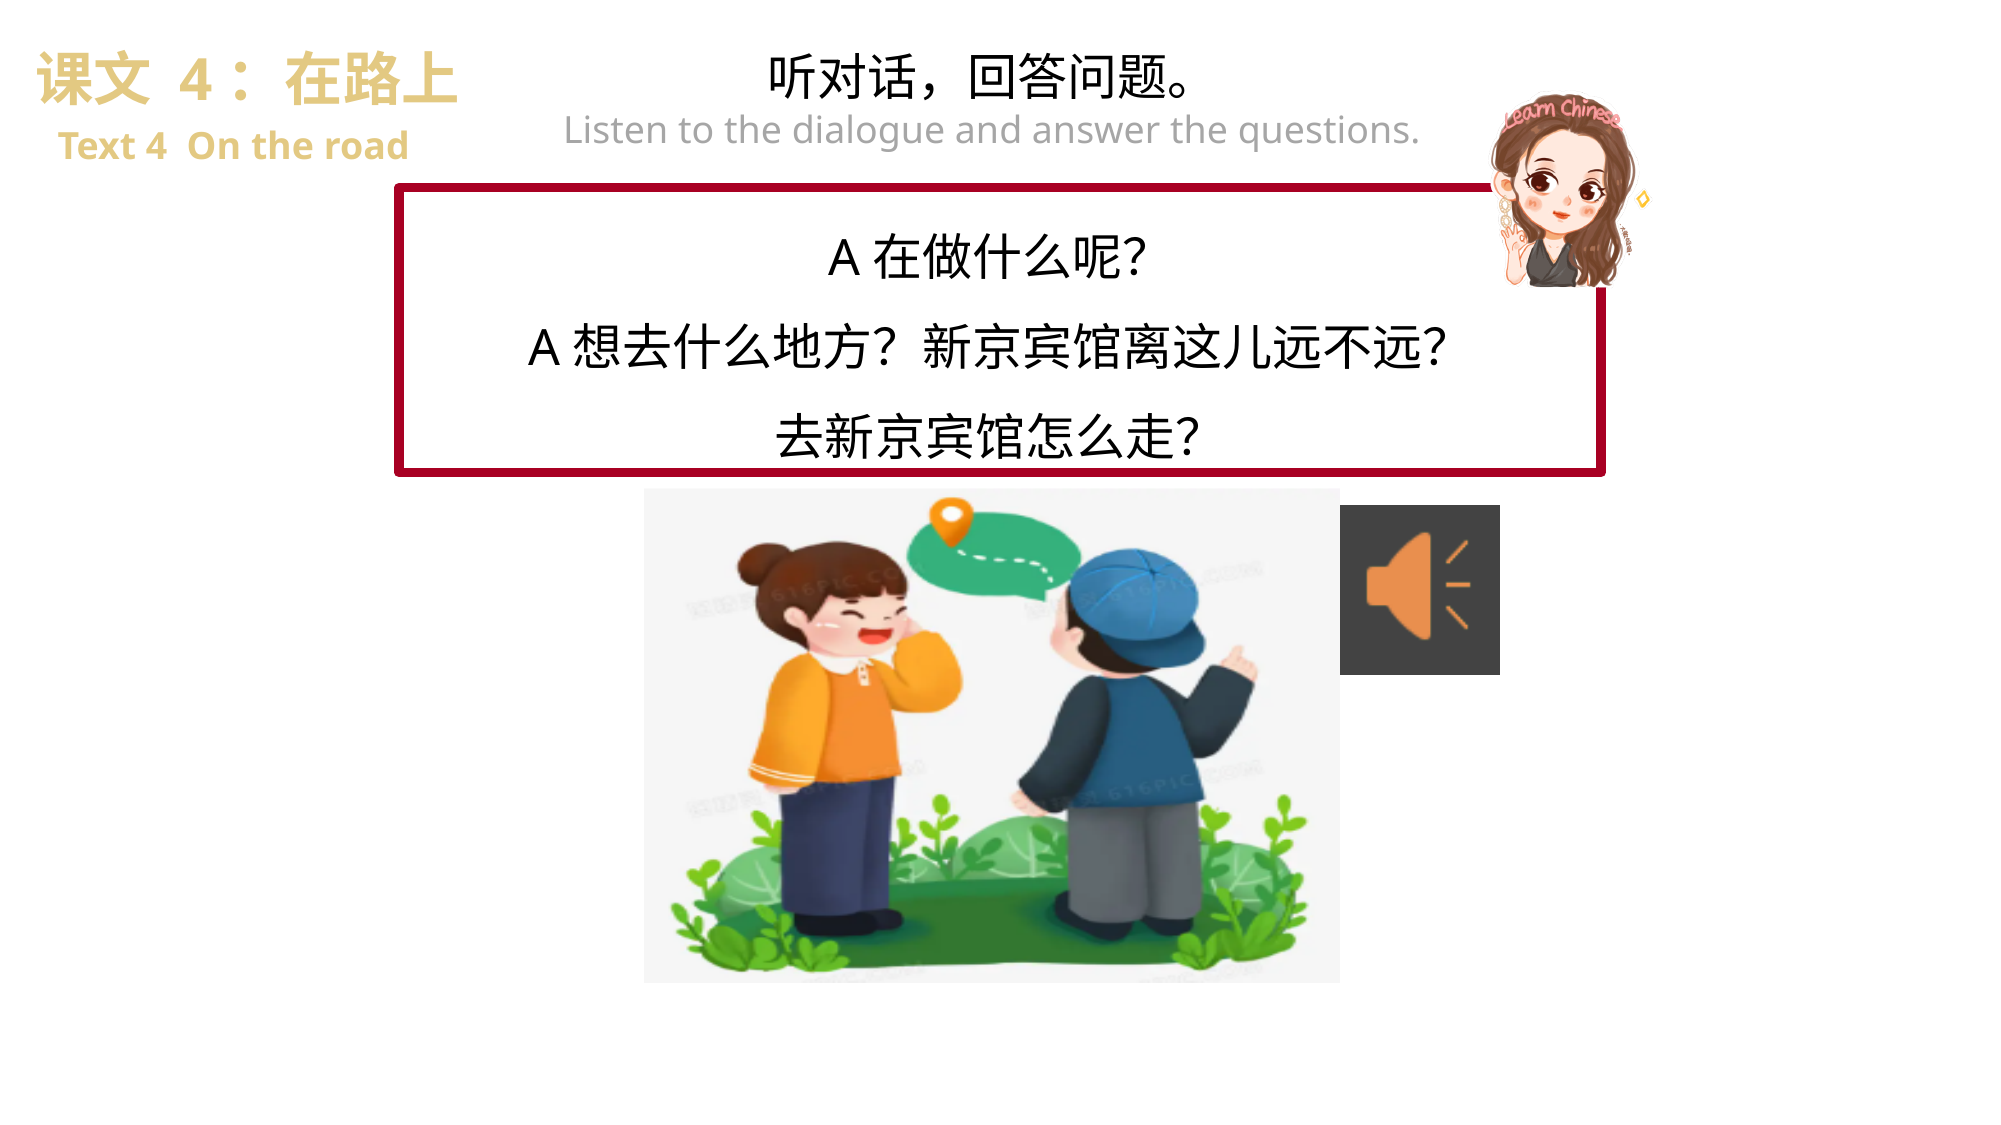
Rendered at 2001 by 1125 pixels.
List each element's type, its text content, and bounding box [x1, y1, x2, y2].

picture [644, 487, 1502, 983]
text_box 课文 4：在路上 [20, 35, 475, 120]
text_box 听对话，回答问题。 Listen to the dialogue and answer the questions. [548, 38, 1437, 63]
text_box Text 4 On the road [42, 115, 399, 175]
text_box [399, 63, 1696, 476]
